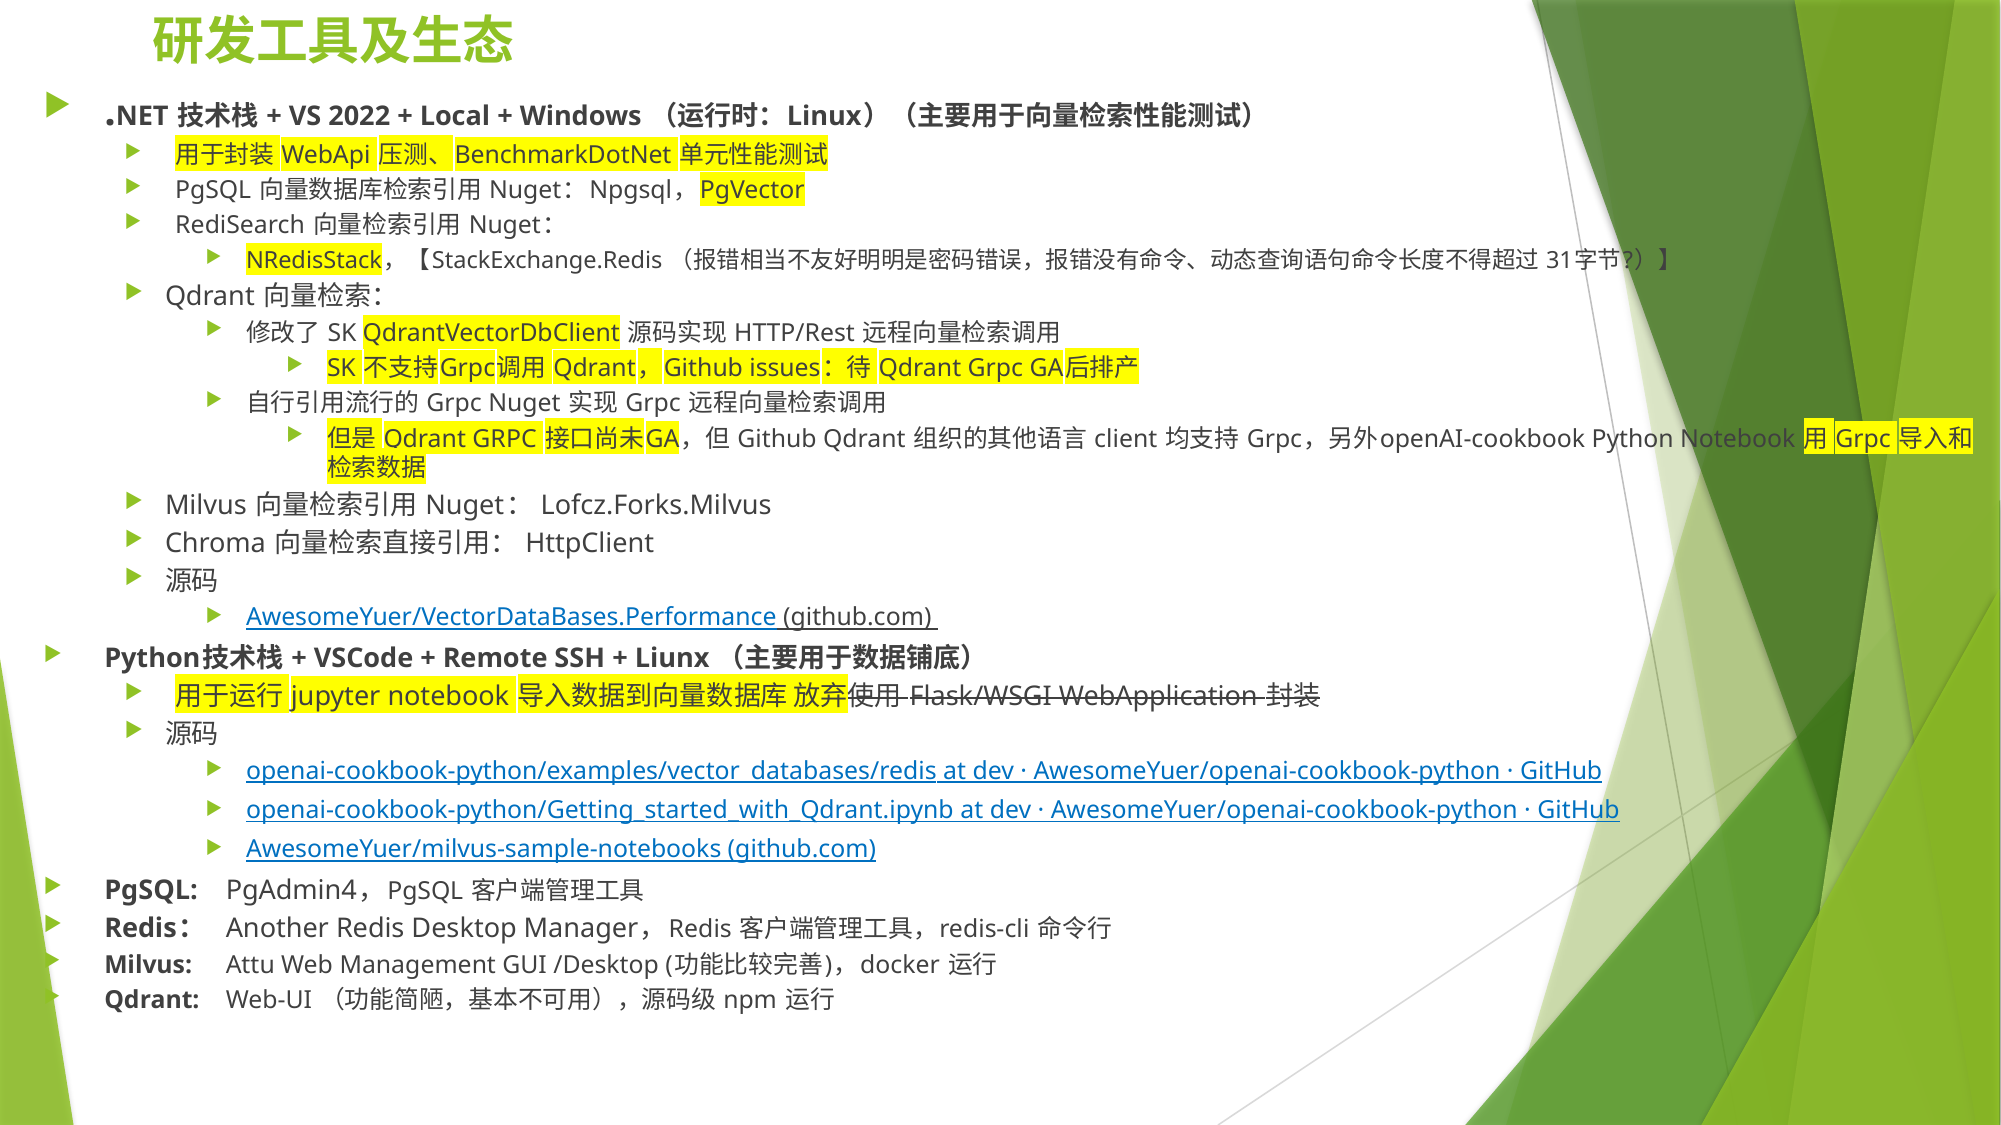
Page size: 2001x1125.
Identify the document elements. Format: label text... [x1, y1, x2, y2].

title 研发工具及生态 [137, 0, 1863, 77]
list .NET 技术栈 + VS 2022 + Local + Windows （运行时：Linux）（主要用于向量检索性能测试） 用于封装 WebApi 压测、BenchmarkDotNet 单元性能测试 PgSQL 向量数据库检索引用 Nuget：Npgsql，PgVector RediSearch 向量检索引用 Nuget： NRedisStack，【StackExchange.Redis （报错相当不友好明明是密码错误，报错没有命令、动态查询语句命令长度不得超过 31字节?）】 Qdrant 向量检索： 修改了 SK QdrantVectorDbClient 源码实现 HTTP/Rest 远程向量检索调用 SK 不支持Grpc调用 Qdrant，Github issues：待 Qdrant Grpc GA后排产 自行引用流行的 Grpc Nuget 实现 Grpc 远程向量检索调用 但是 Qdrant GRPC 接口尚未GA，但 Github Qdrant 组织的其他语言 client 均支持 Grpc，另外openAI-cookbook Python Notebook 用 Grpc 导入和检索数据 Milvus 向量检索引用 Nuget： Lofcz.Forks.Milvus Chroma 向量检索直接引用： HttpClient 源码 AwesomeYuer/VectorDataBases.Performance (github.com) Python技术栈 + VSCode + Remote SSH + Liunx （主要用于数据铺底） 用于运行 jupyter notebook 导入数据到向量数据库 放弃使用 Flask/WSGI WebApplication 封装 源码 openai-cookbook-python/examples/vector_databases/redis at dev · AwesomeYuer/openai-cookbook-python · GitHub openai-cookbook-python/Getting_started_with_Qdrant.ipynb at dev · AwesomeYuer/openai-cookbook-python · GitHub AwesomeYuer/milvus-sample-notebooks (github.com) PgSQL: PgAdmin4，PgSQL 客户端管理工具 Redis： Another Redis Desktop Manager，Redis 客户端管理工具，redis-cli 命令行 Milvus: Attu Web Management GUI /Desktop (功能比较完善)，docker 运行 Qdrant: Web-UI （功能简陋，基本不可用），源码级 npm 运行 [28, 77, 1990, 1109]
